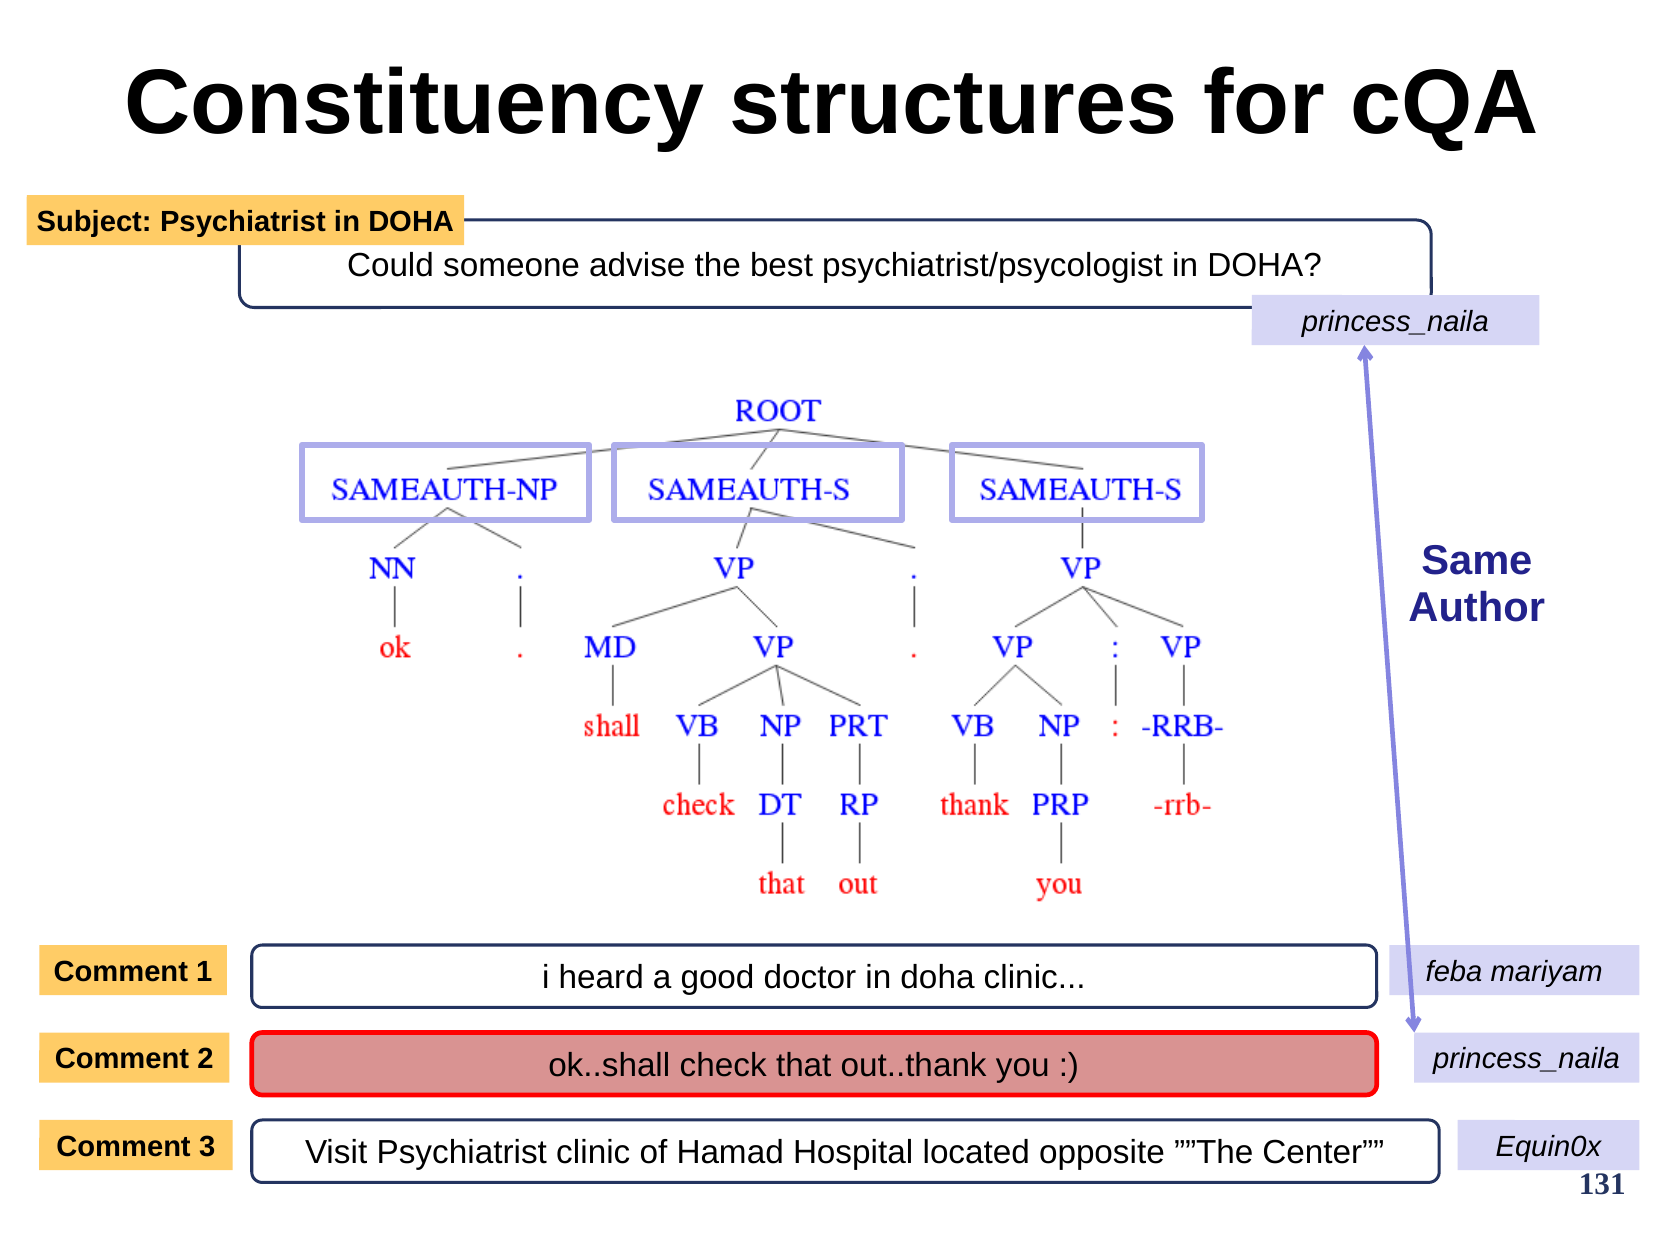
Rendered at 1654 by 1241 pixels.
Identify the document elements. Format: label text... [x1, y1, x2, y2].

text_box ok..shall check that out..thank you :) [251, 1032, 1377, 1096]
text_box Same Author [1418, 520, 1590, 646]
slide_number 131 [1494, 1171, 1627, 1200]
text_box Comment 1 [39, 945, 227, 996]
picture [314, 382, 1244, 910]
text_box princess_naila [1414, 1032, 1640, 1083]
text_box feba mariyam [1418, 945, 1640, 996]
title Constituency structures for cQA [88, 56, 1577, 150]
text_box Subject: Psychiatrist in DOHA [26, 195, 465, 246]
text_box Comment 2 [39, 1032, 230, 1083]
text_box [1364, 344, 1415, 1033]
text_box Visit Psychiatrist clinic of Hamad Hospital located opposite ””The Center”” [251, 1119, 1440, 1183]
text_box Comment 3 [39, 1119, 233, 1171]
text_box i heard a good doctor in doha clinic... [251, 945, 1359, 1008]
text_box Could someone advise the best psychiatrist/psycologist in DOHA? [239, 219, 1432, 308]
text_box [301, 444, 309, 520]
text_box princess_naila [1251, 294, 1540, 346]
text_box Equin0x [1457, 1119, 1640, 1171]
